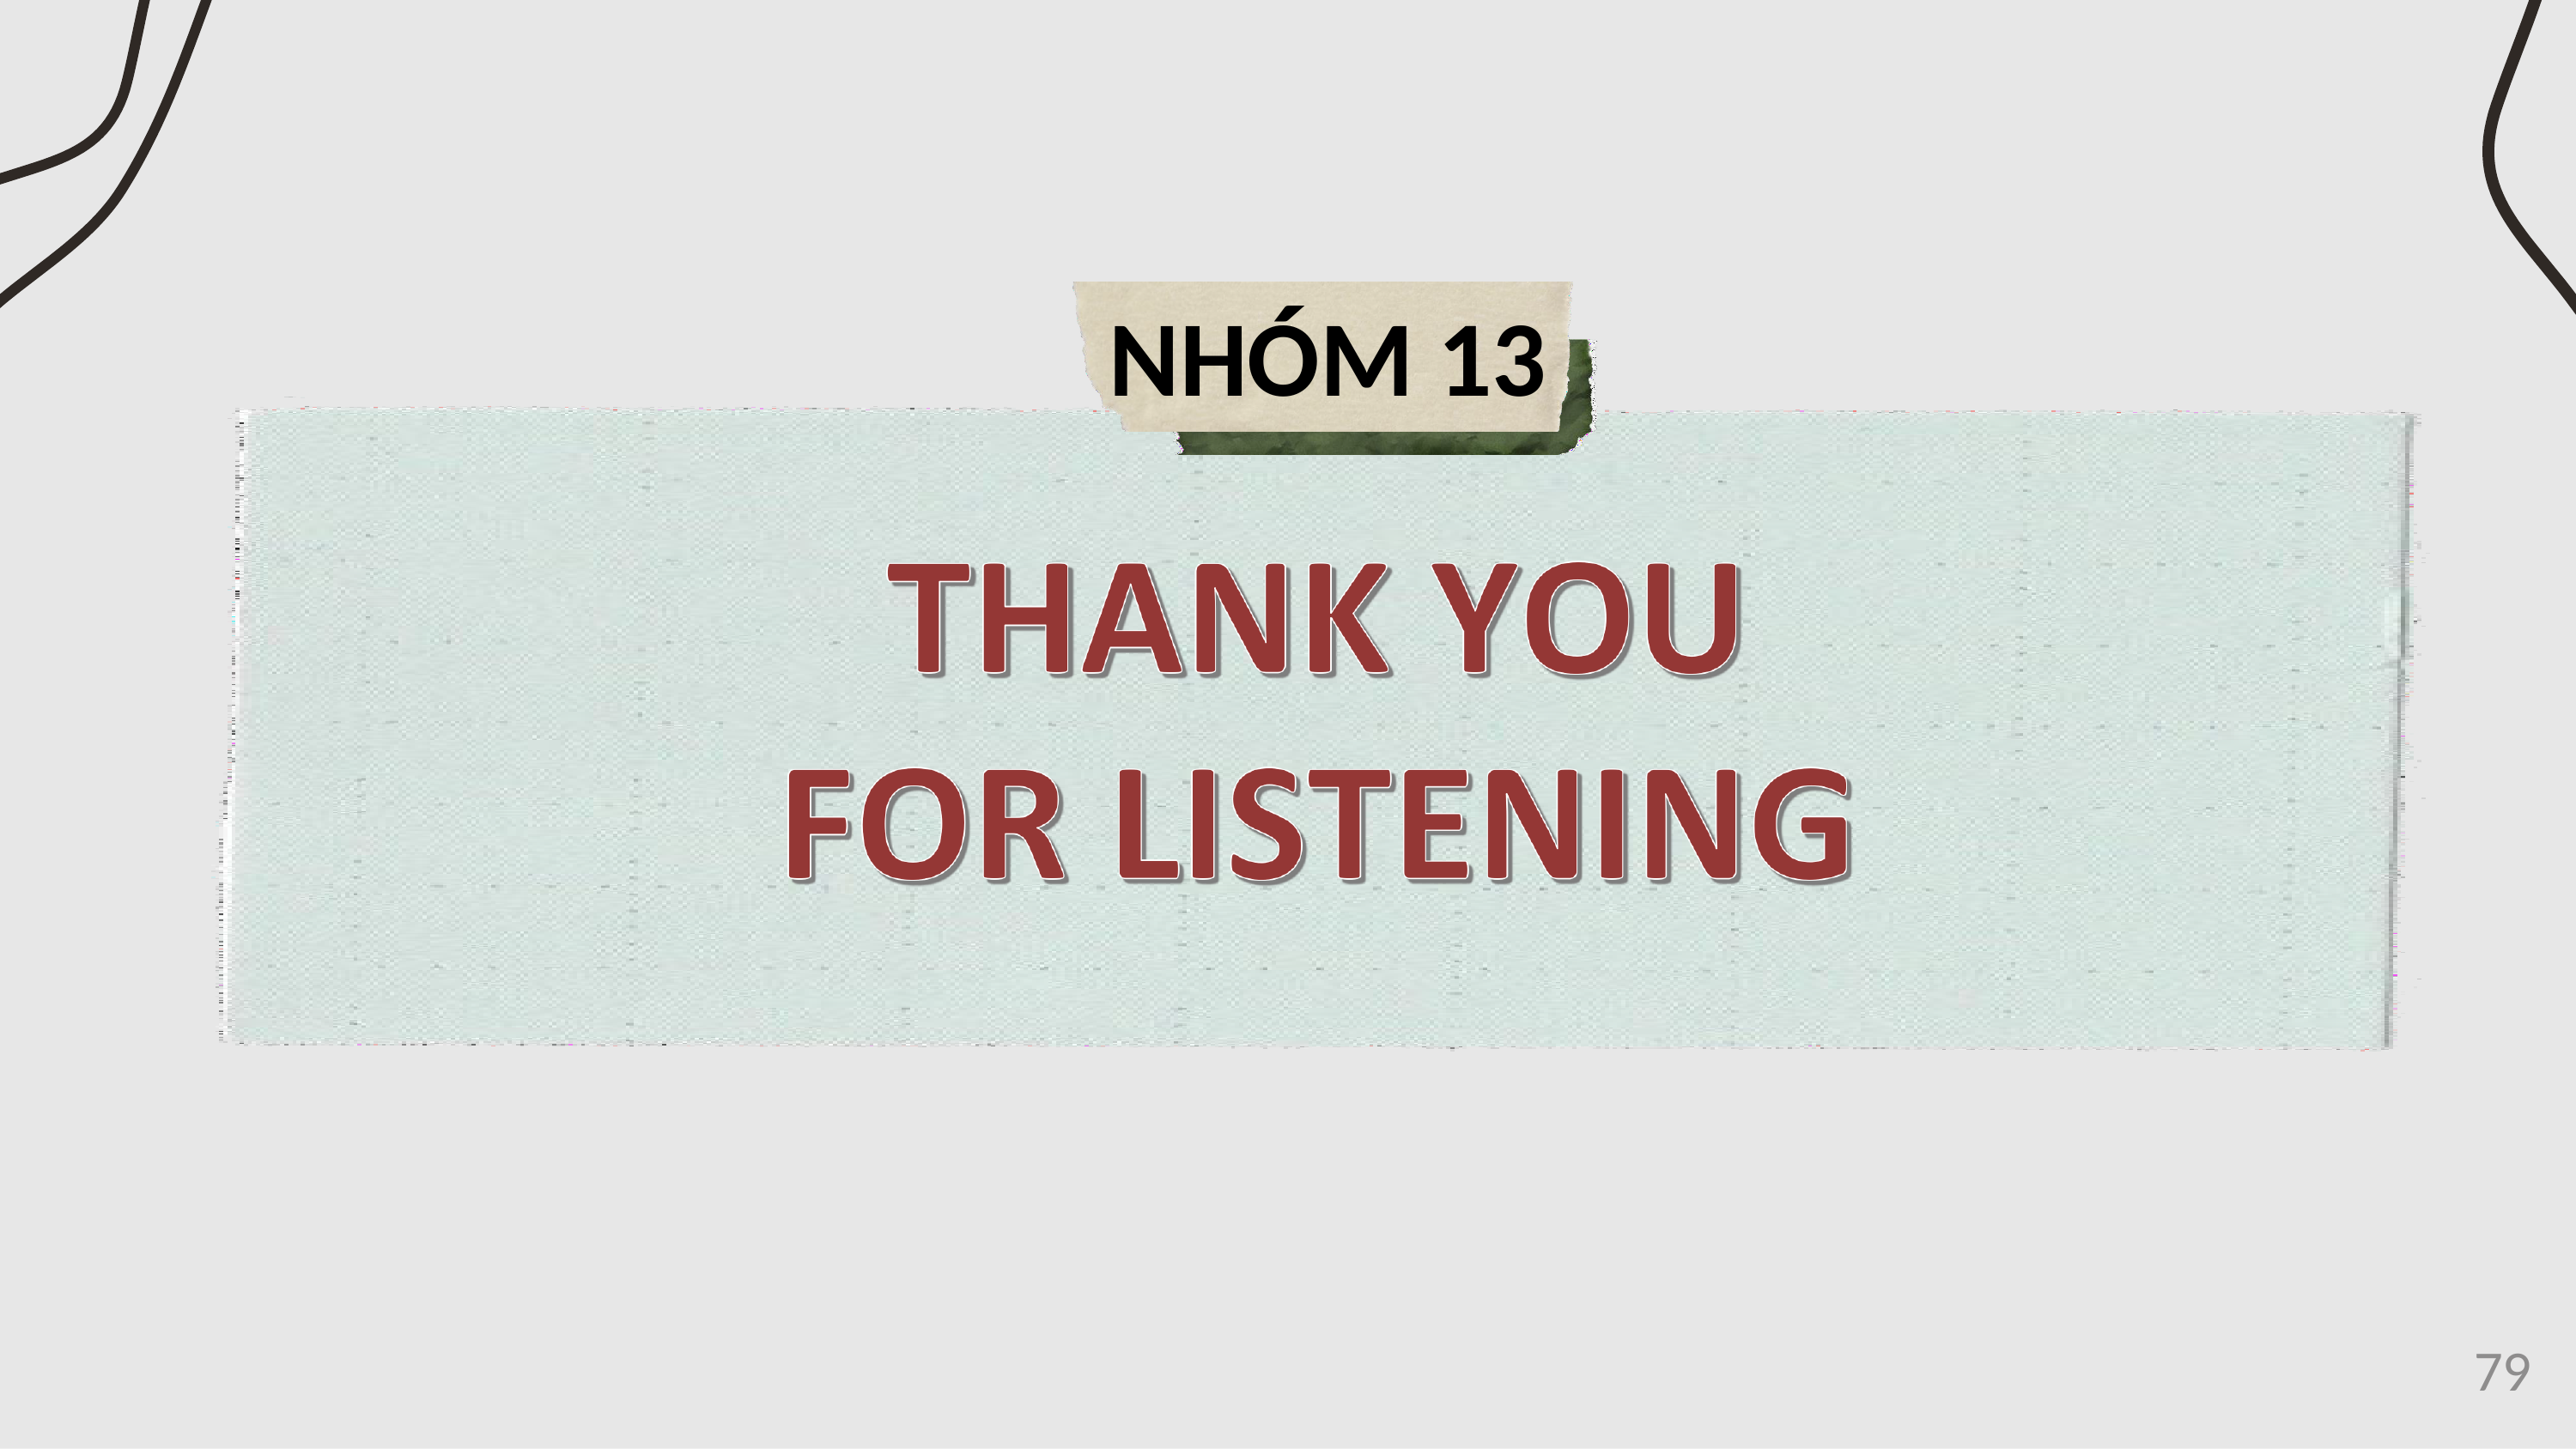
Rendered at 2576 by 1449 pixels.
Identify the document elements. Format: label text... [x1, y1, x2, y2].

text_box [204, 281, 2430, 1052]
slide_number 79 [2468, 1346, 2540, 1449]
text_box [787, 561, 1854, 888]
